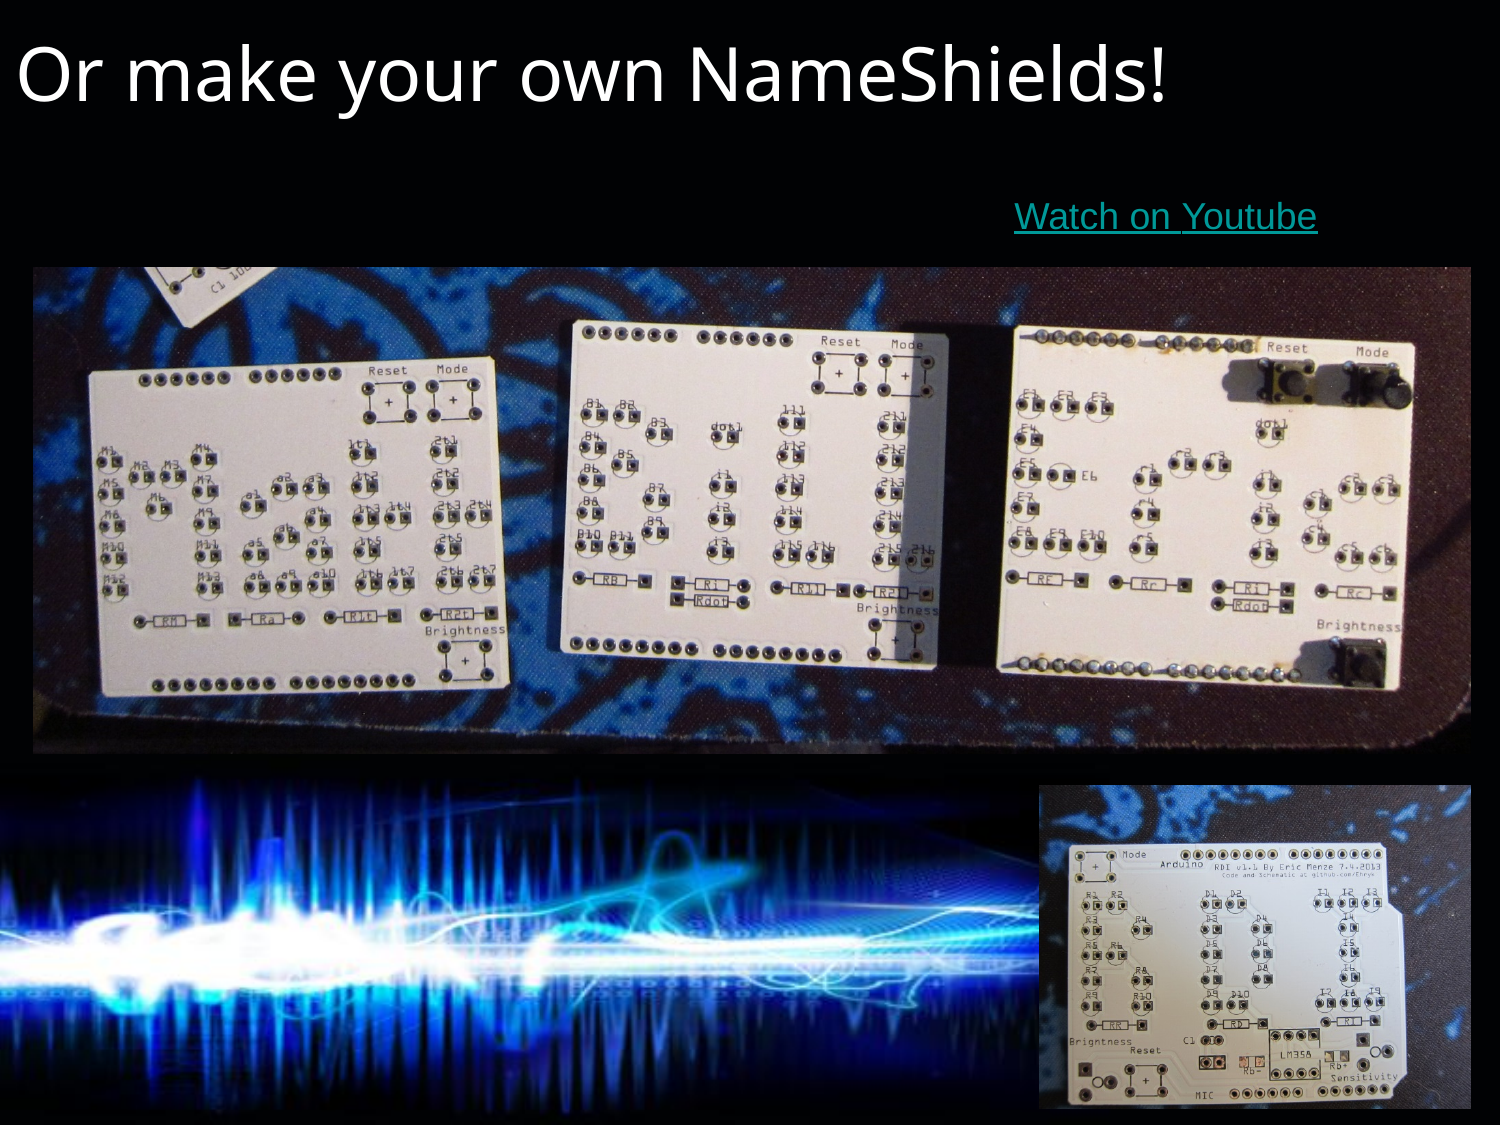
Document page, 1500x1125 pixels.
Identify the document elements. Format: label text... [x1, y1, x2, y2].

picture [0, 0, 1500, 1125]
text_box Watch on Youtube [999, 184, 1365, 245]
text_box Or make your own NameShields! [0, 18, 1185, 124]
